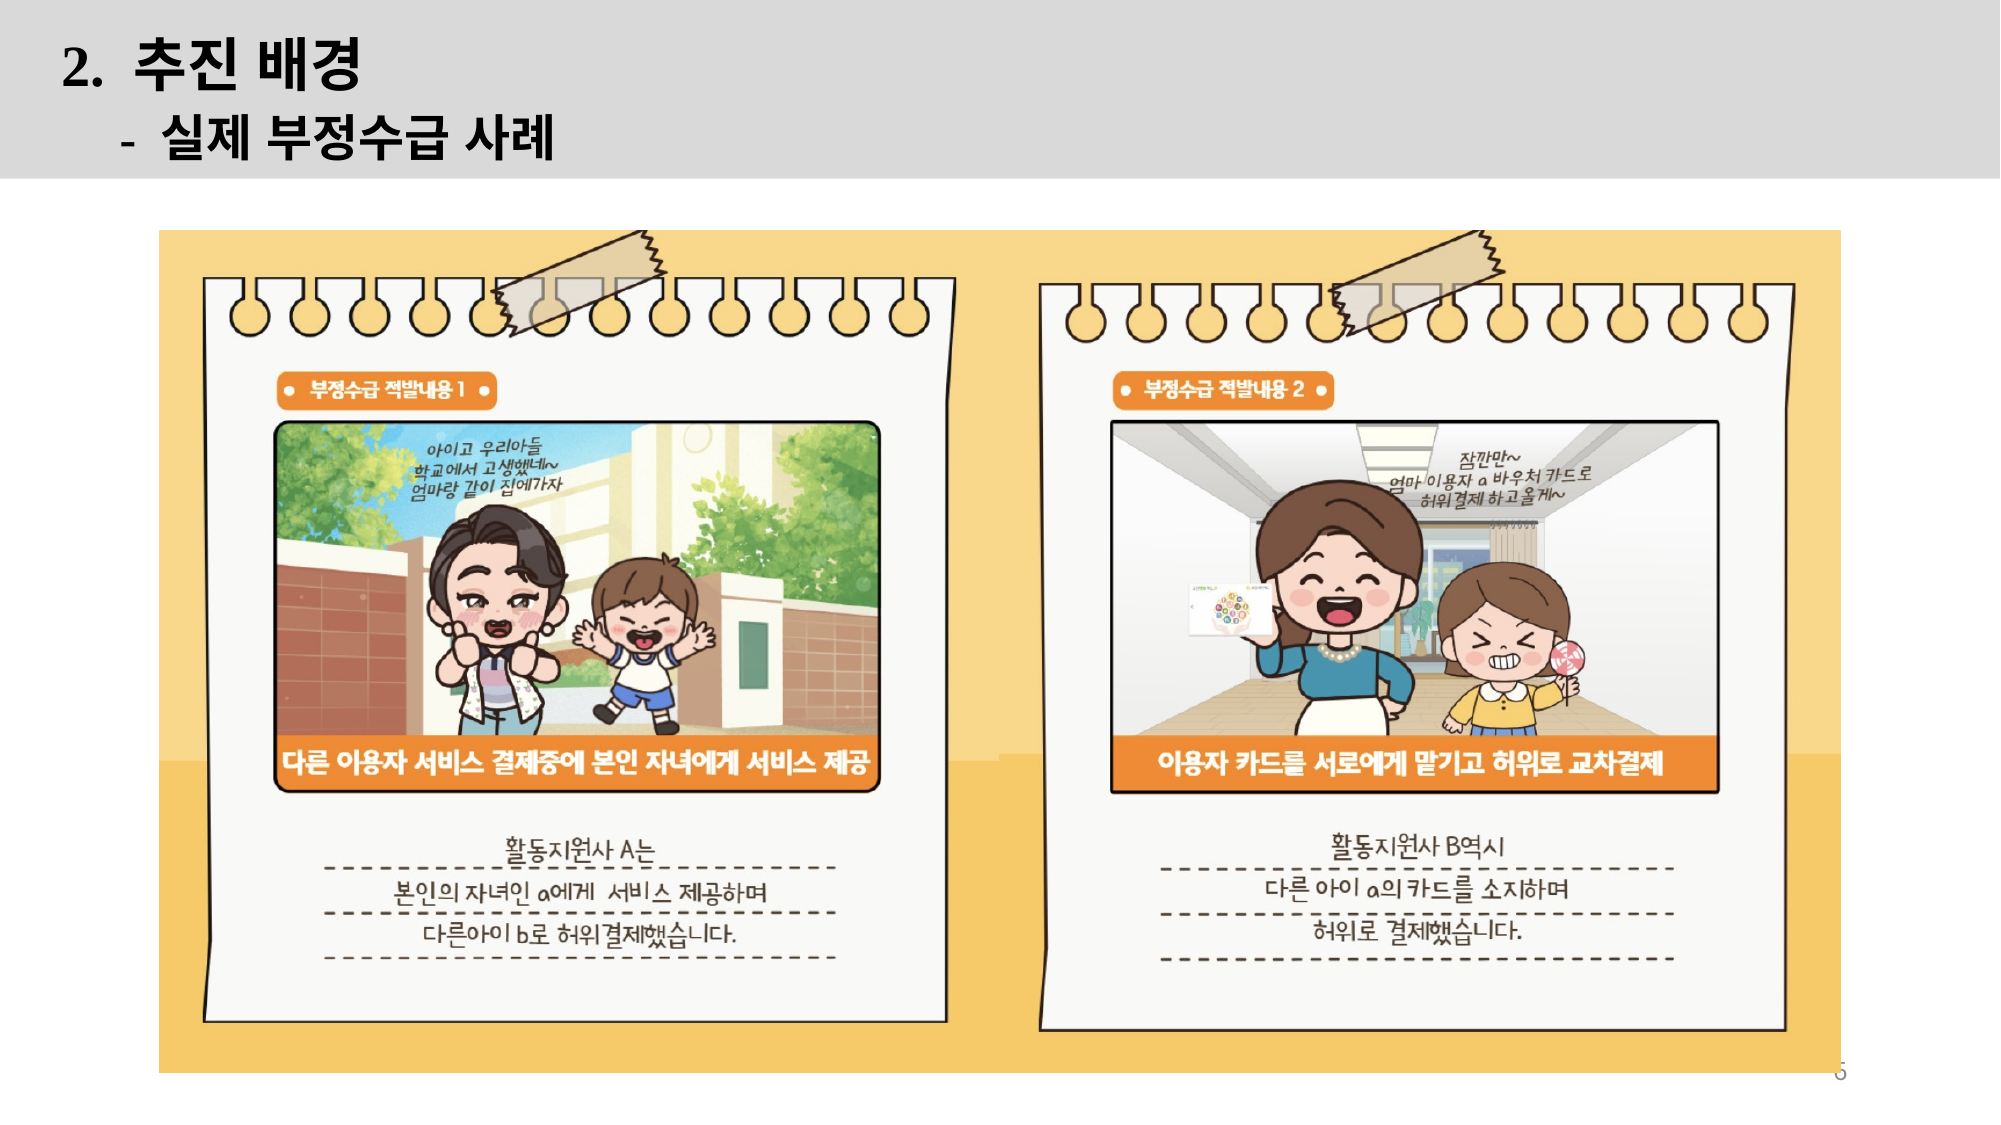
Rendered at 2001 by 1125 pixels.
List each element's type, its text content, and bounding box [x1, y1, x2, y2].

picture [159, 230, 1841, 1073]
text_box [0, 0, 2000, 180]
text_box 2. 추진 배경 - 실제 부정수급 사례 [46, 20, 572, 315]
slide_number 6 [1412, 1042, 1863, 1103]
